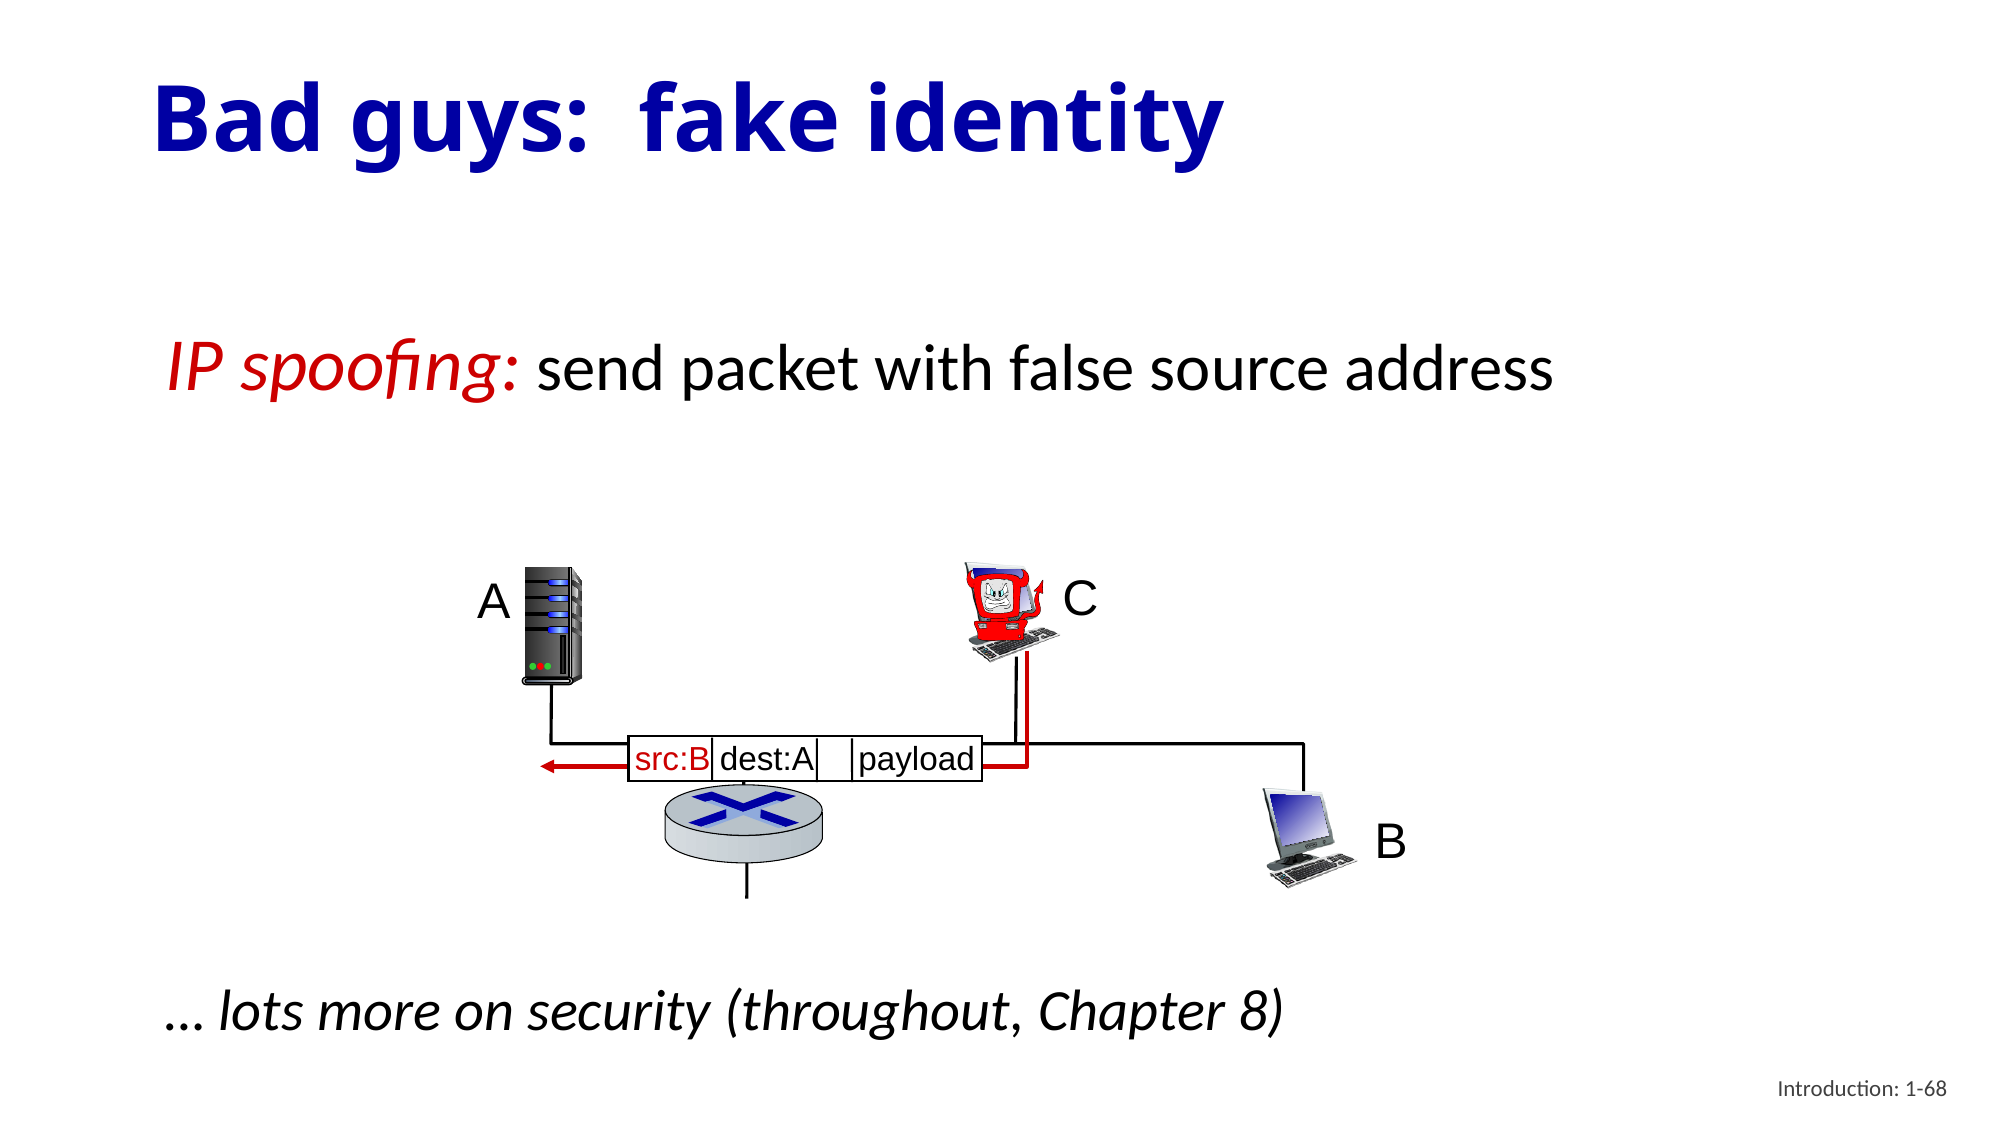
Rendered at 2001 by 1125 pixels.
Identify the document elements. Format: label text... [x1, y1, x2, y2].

text_box … lots more on security (throughout, Chapter 8) [150, 964, 1832, 1078]
text_box [1029, 743, 1304, 791]
text_box IP spoofing: send packet with false source address [129, 318, 1826, 661]
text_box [540, 650, 1027, 786]
text_box A [462, 561, 526, 637]
text_box C [1083, 557, 1114, 633]
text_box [1259, 783, 1380, 896]
slide_number Introduction: 1-68 [1512, 1056, 1963, 1117]
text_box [522, 567, 583, 685]
title Bad guys: fake identity [135, 47, 1861, 195]
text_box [961, 557, 1083, 670]
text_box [665, 786, 823, 863]
picture [966, 568, 1044, 642]
text_box B [1380, 801, 1423, 877]
